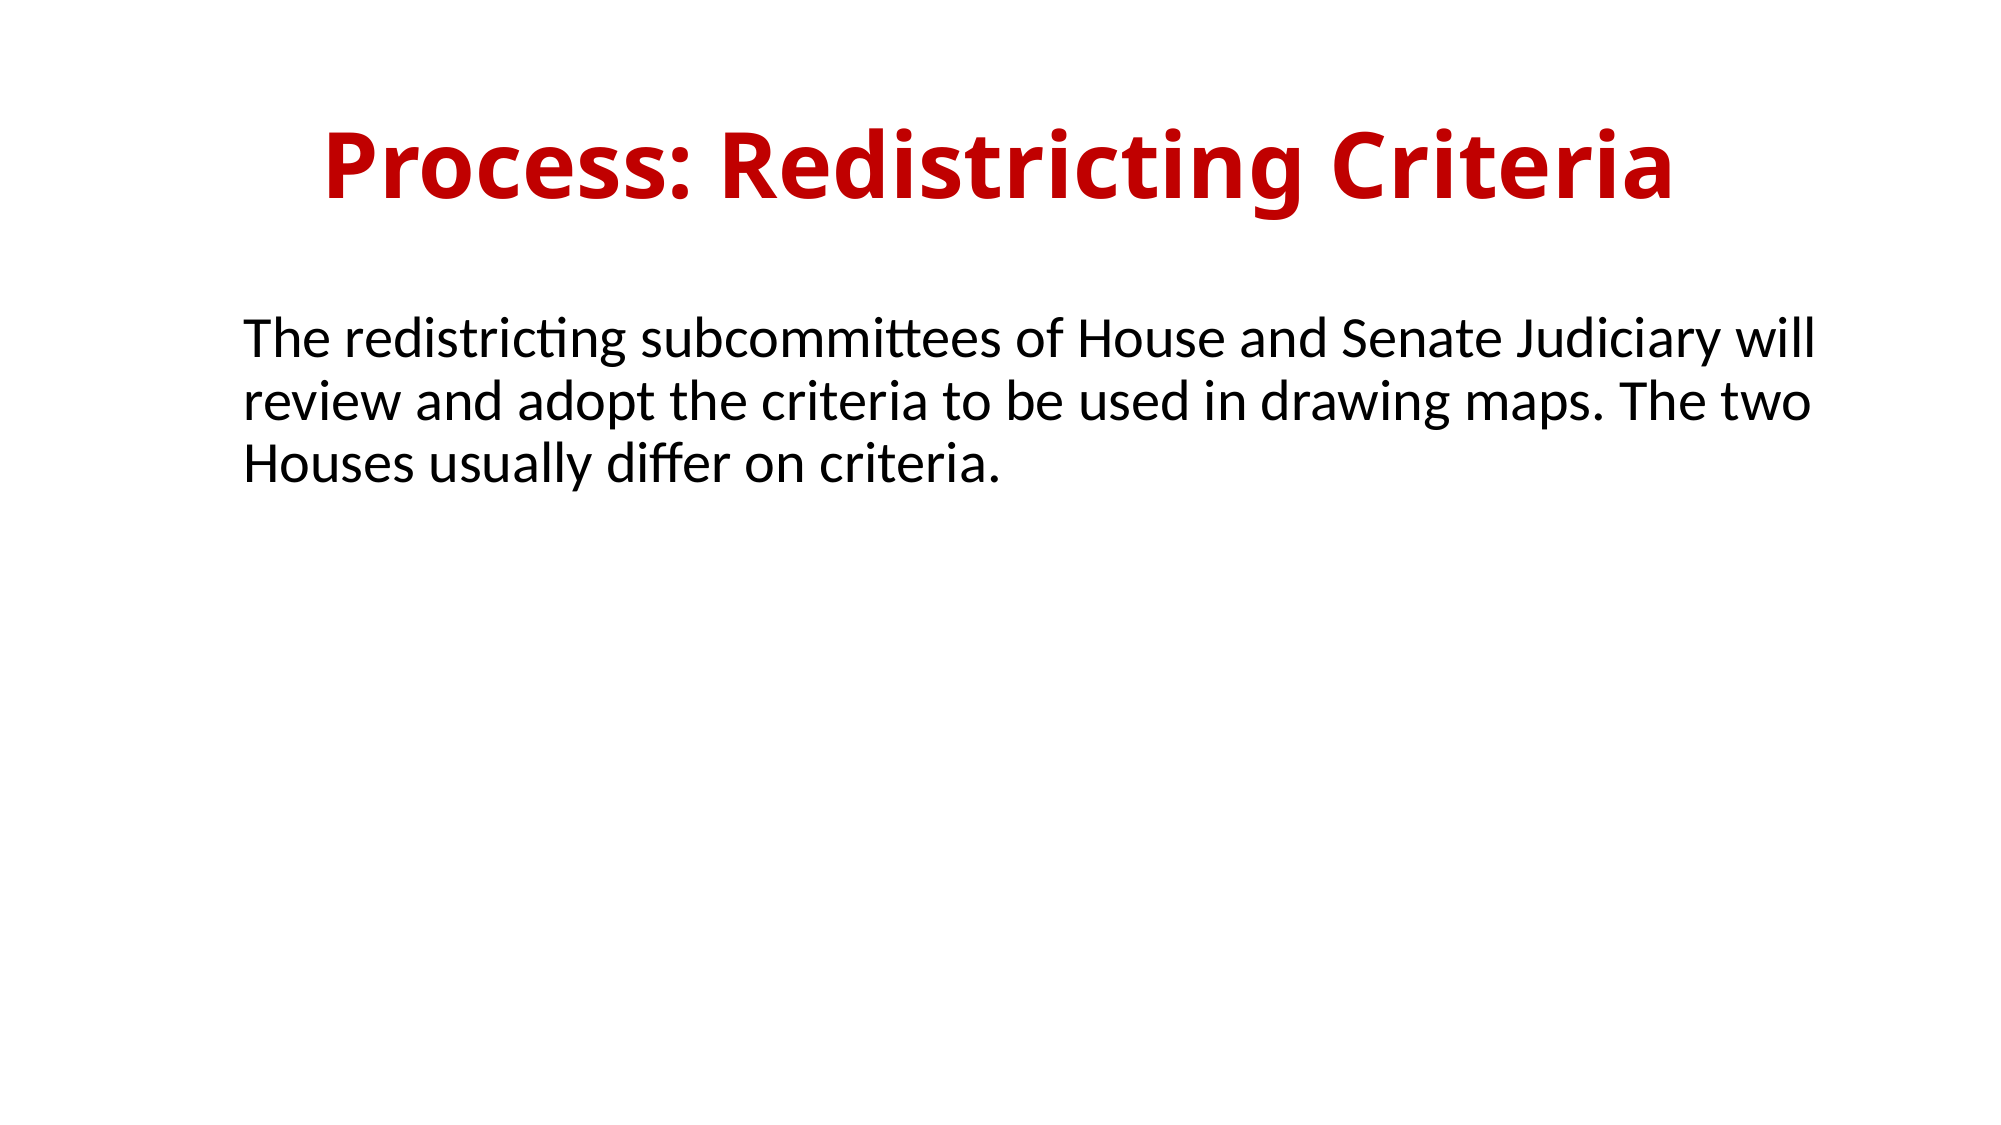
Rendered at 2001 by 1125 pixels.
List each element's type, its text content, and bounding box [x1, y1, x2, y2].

text_box Process: Redistricting Criteria [137, 59, 1863, 278]
text_box The redistricting subcommittees of House and Senate Judiciary will review and adopt the criteria to be used in drawing maps. The two Houses usually differ on criteria. [228, 299, 1863, 1014]
